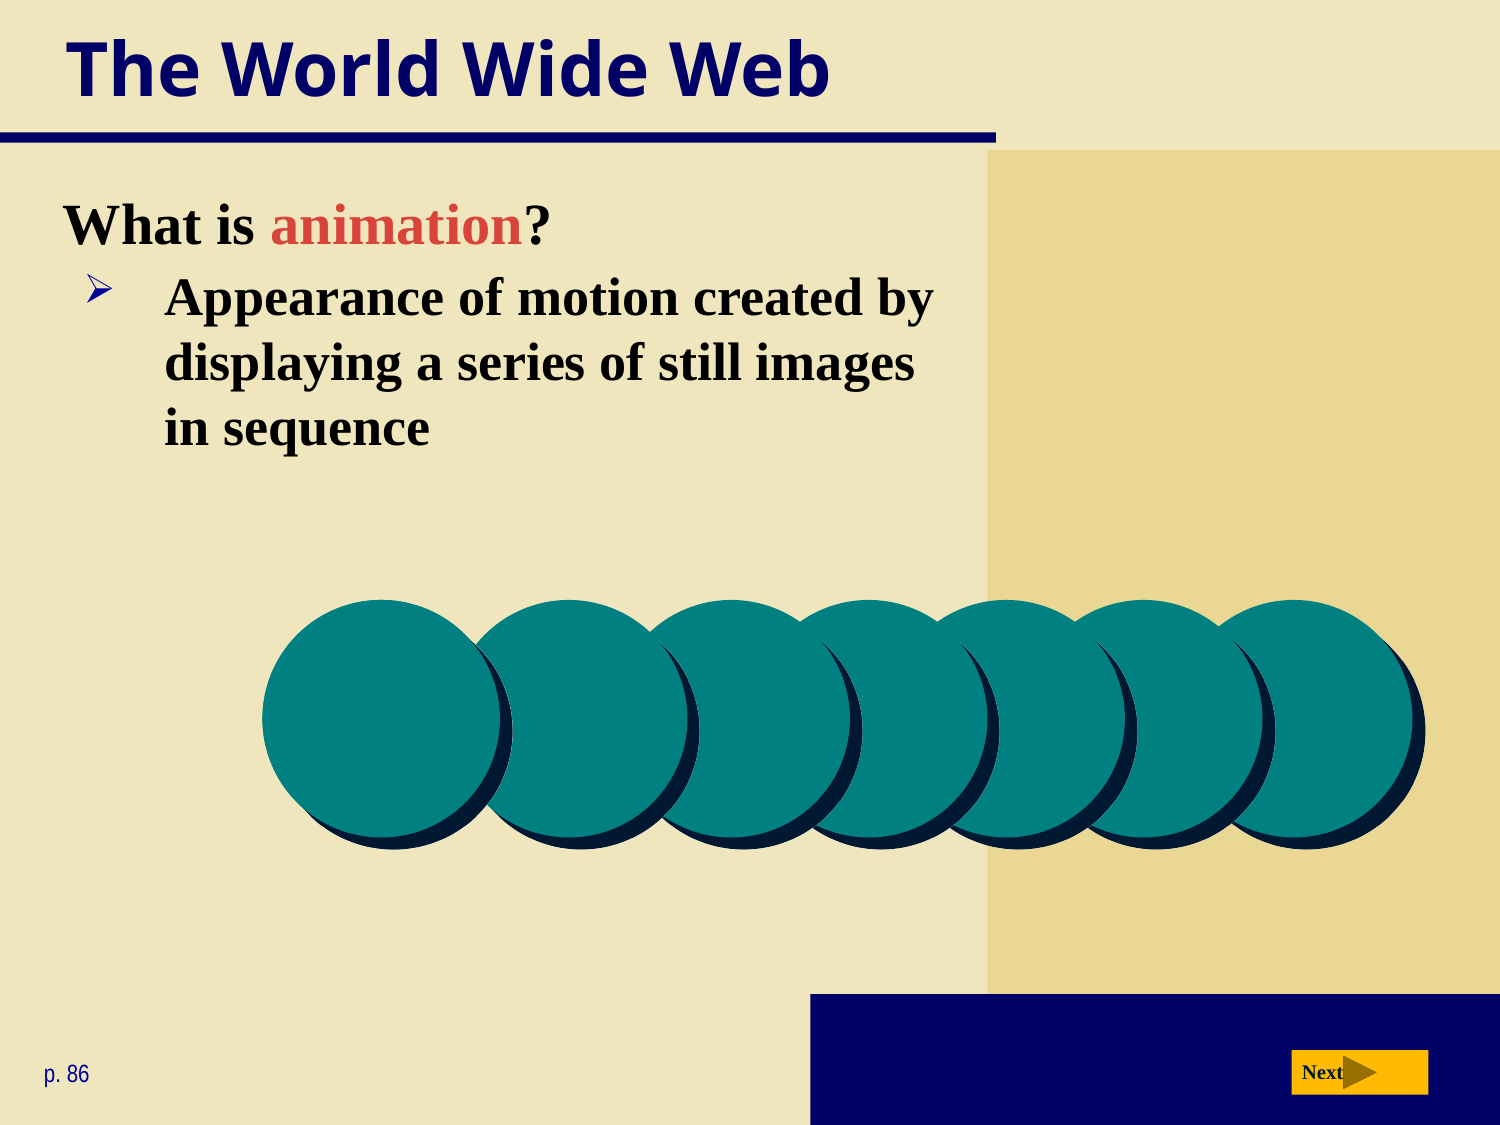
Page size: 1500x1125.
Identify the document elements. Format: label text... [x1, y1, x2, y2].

text_box [1219, 599, 1413, 838]
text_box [1286, 1049, 1429, 1095]
text_box [262, 599, 500, 838]
text_box [476, 599, 688, 838]
text_box Appearance of motion created by displaying a series of still images in sequence [50, 253, 975, 588]
title The World Wide Web [49, 0, 1459, 133]
text_box p. 86 [29, 1050, 284, 1095]
text_box [650, 599, 850, 838]
text_box [1076, 599, 1263, 838]
text_box [801, 599, 988, 838]
list What is animation? [47, 178, 974, 288]
text_box [938, 599, 1125, 838]
